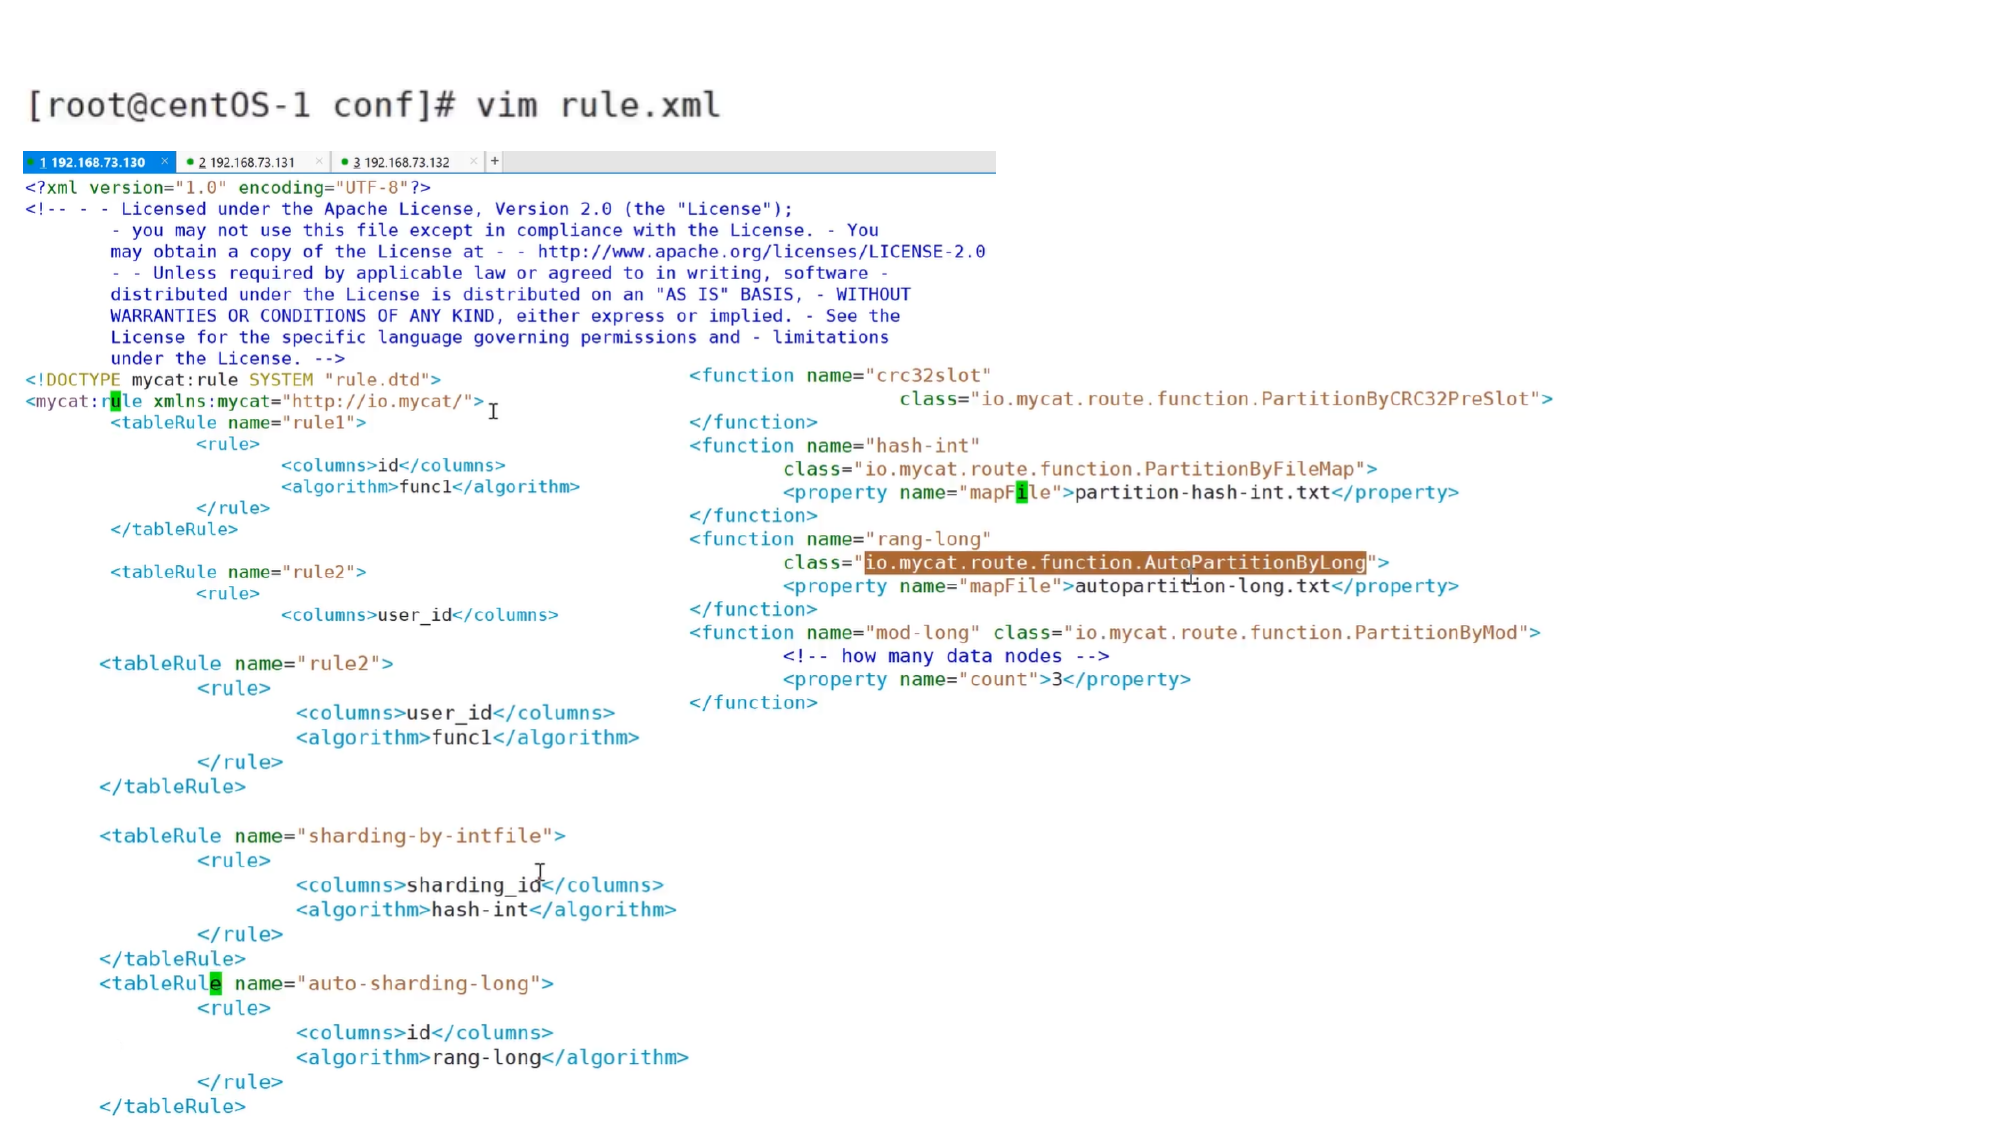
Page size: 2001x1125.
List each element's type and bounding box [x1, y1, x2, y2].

picture [0, 151, 1562, 1125]
picture [20, 88, 746, 125]
